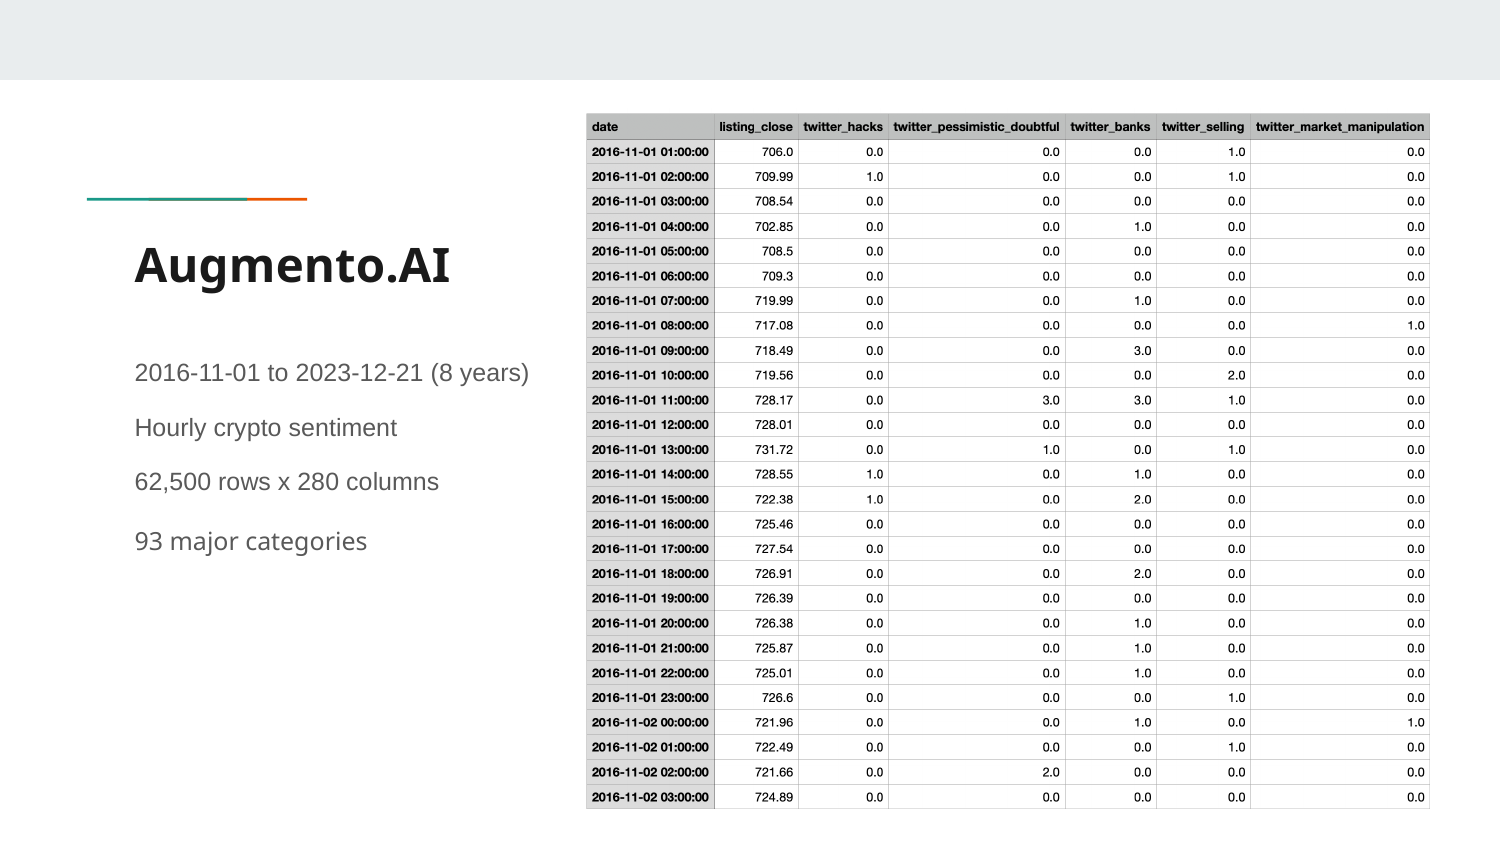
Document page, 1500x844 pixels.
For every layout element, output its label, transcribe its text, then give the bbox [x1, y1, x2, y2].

list 2016-11-01 to 2023-12-21 (8 years) Hourly crypto sentiment 62,500 rows x 280 columns 93 major categories [119, 341, 579, 712]
picture [584, 108, 1430, 810]
title Augmento.AI [119, 219, 578, 308]
